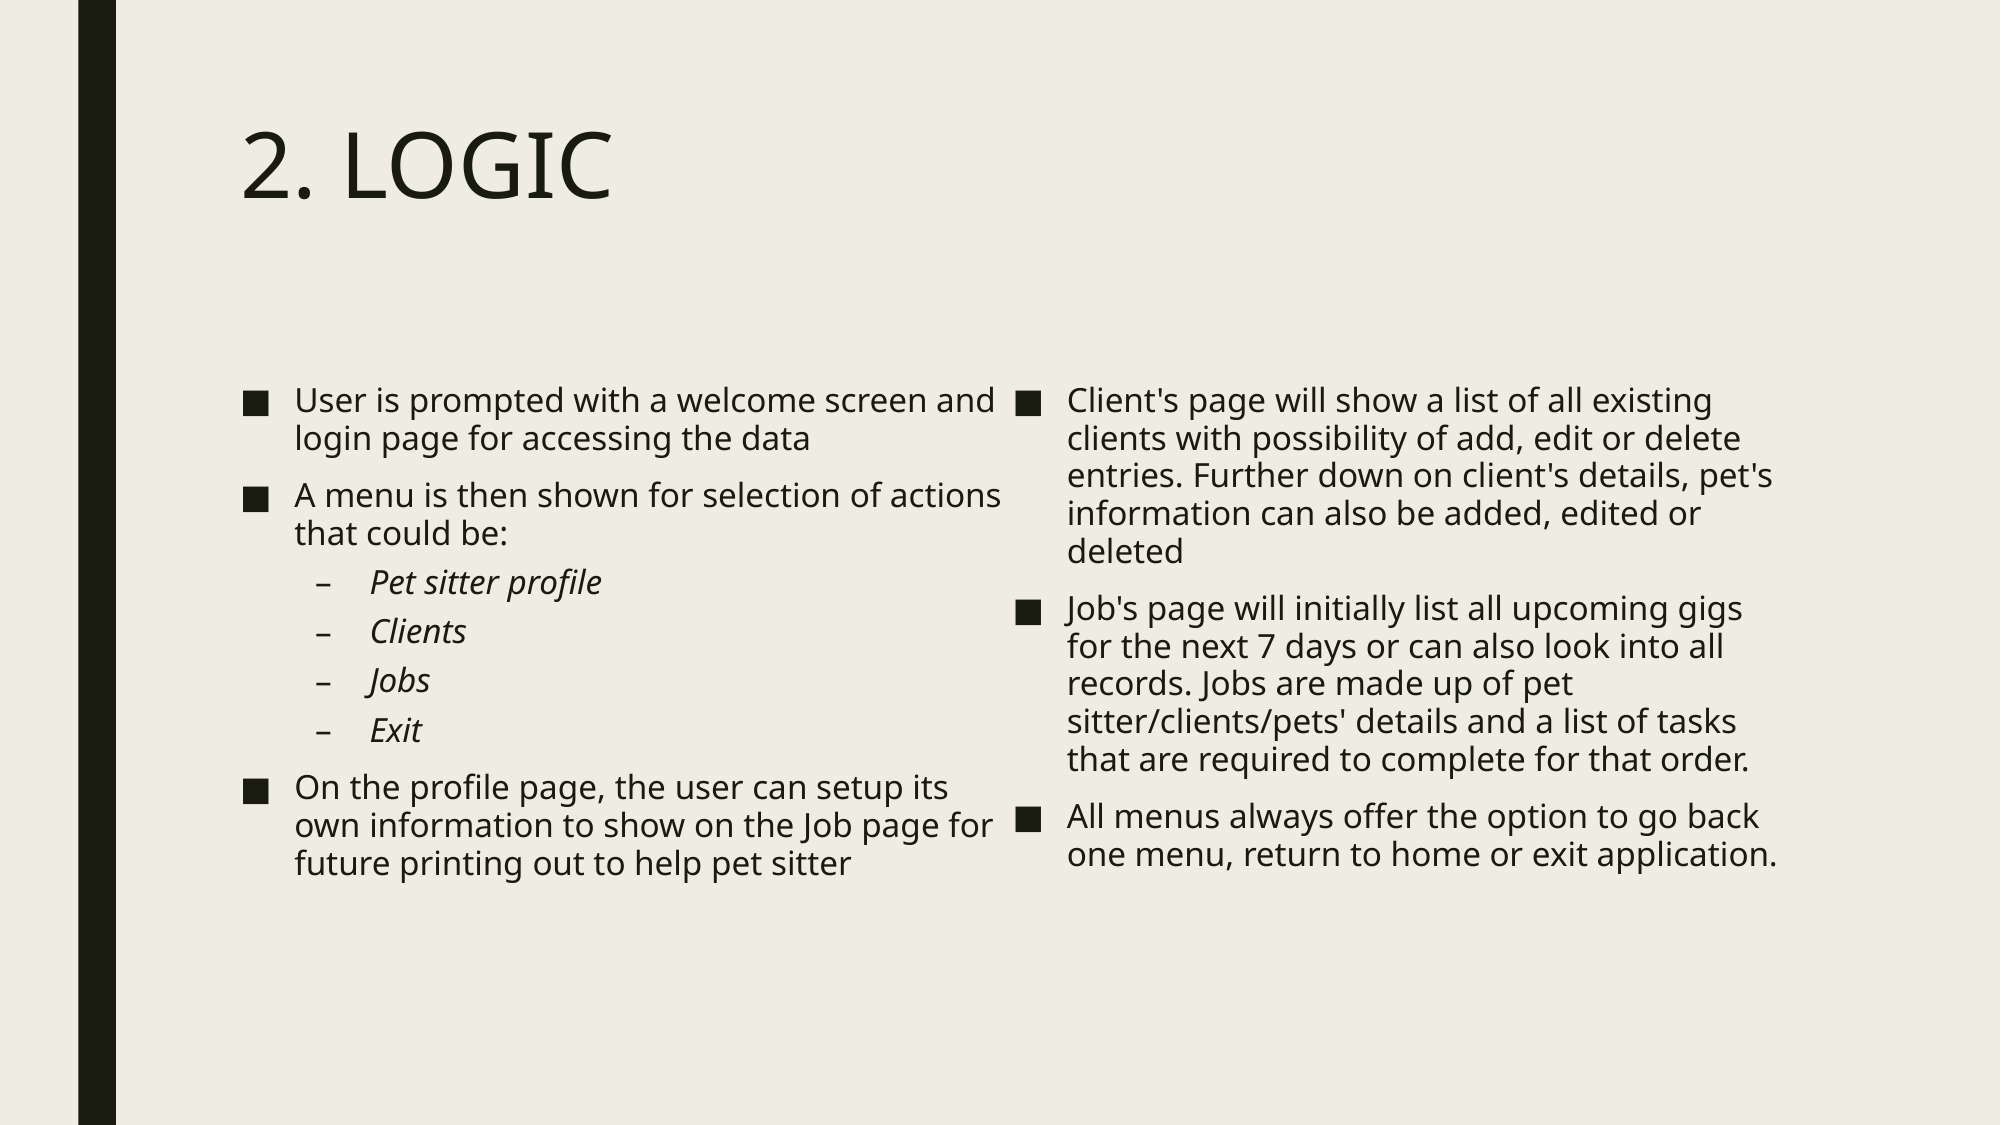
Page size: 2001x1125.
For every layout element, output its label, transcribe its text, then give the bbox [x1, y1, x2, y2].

title 2. LOGIC [225, 112, 1800, 357]
list User is prompted with a welcome screen and login page for accessing the data A menu is then shown for selection of actions that could be: Pet sitter profile Clients Jobs Exit On the profile page, the user can setup its own information to show on the Job page for future printing out to help pet sitter Client's page will show a list of all existing clients with possibility of add, edit or delete entries. Further down on client's details, pet's information can also be added, edited or deleted Job's page will initially list all upcoming gigs for the next 7 days or can also look into all records. Jobs are made up of pet sitter/clients/pets' details and a list of tasks that are required to complete for that order. All menus always offer the option to go back one menu, return to home or exit application. [225, 375, 1800, 963]
